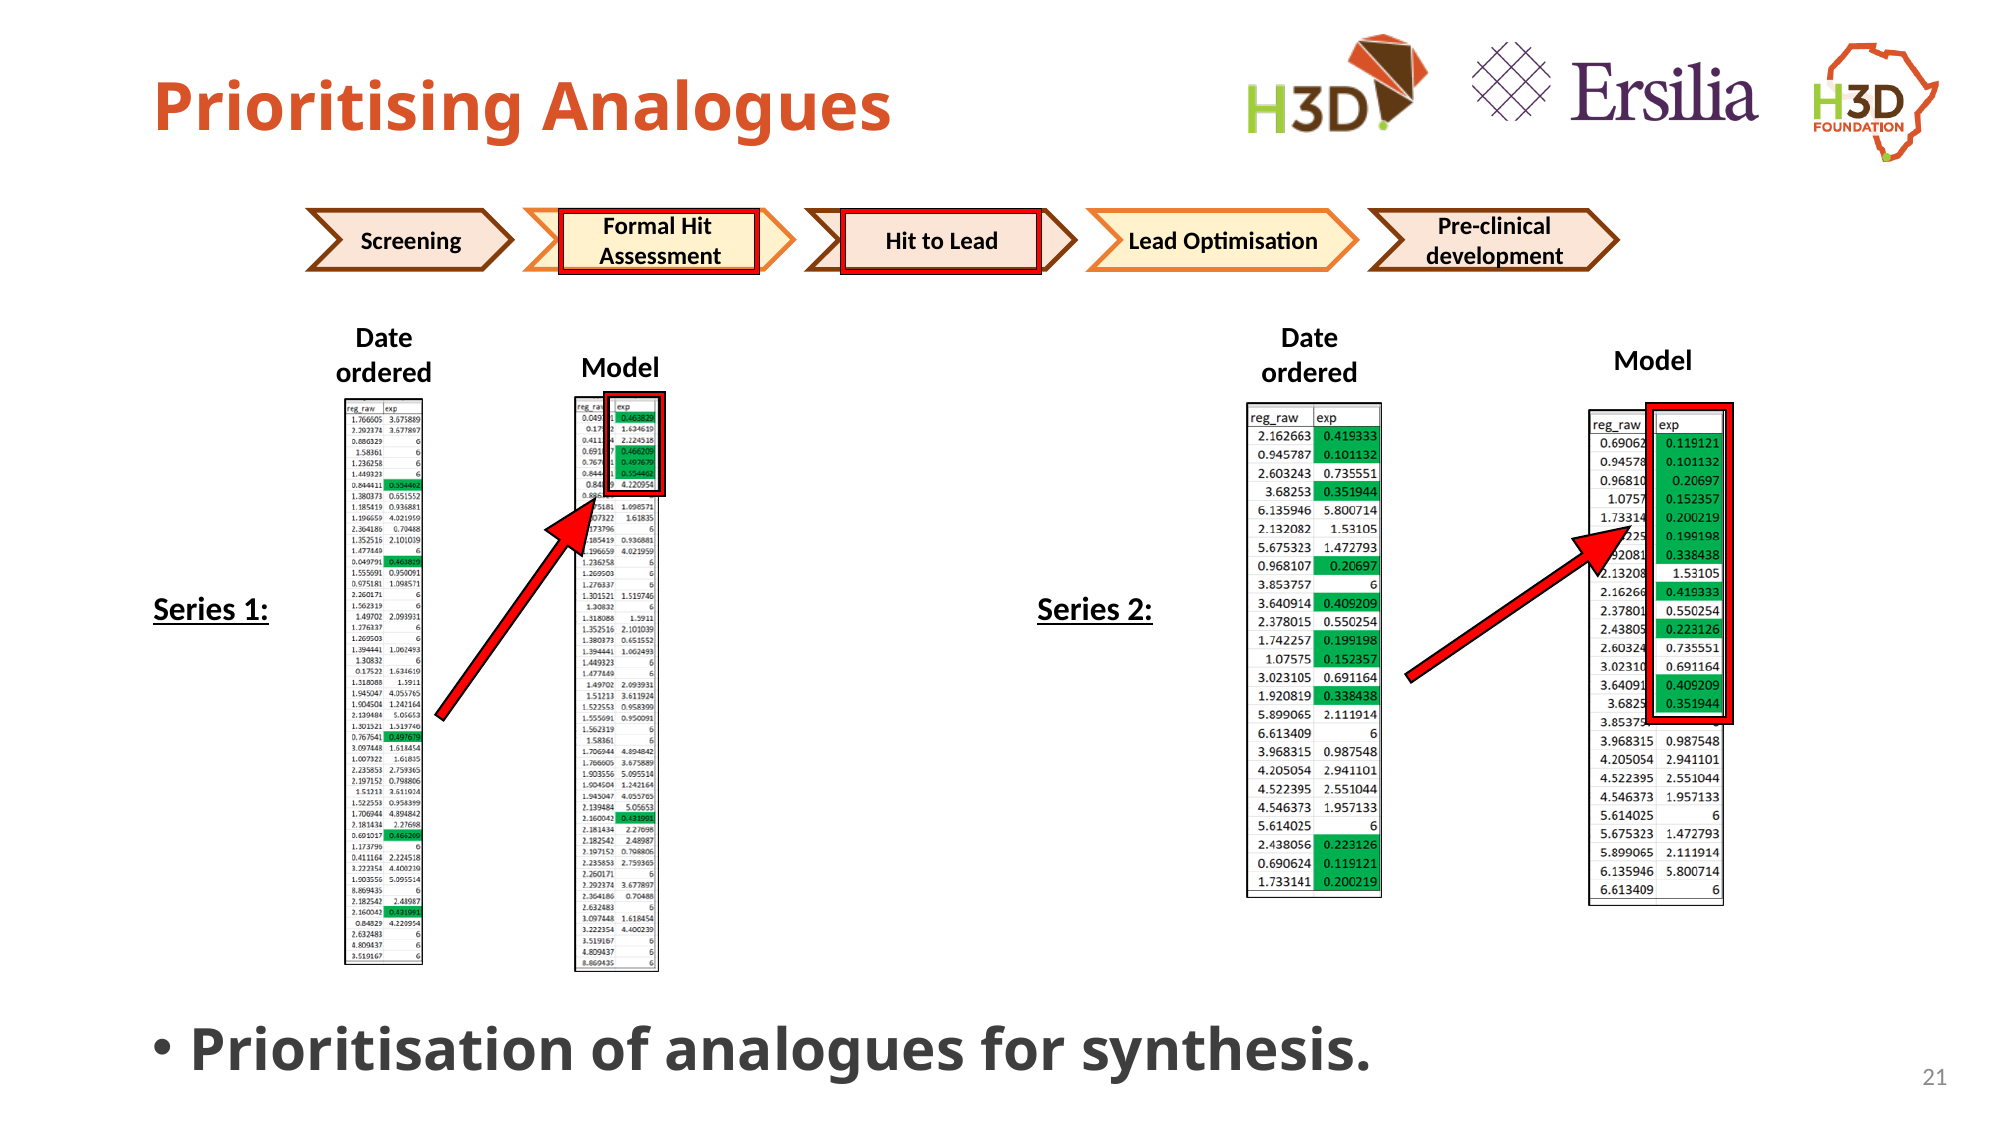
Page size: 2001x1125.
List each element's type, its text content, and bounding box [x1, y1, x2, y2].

picture [1588, 409, 1724, 906]
text_box [1403, 534, 1588, 684]
picture [1248, 33, 1448, 133]
picture [574, 396, 659, 972]
text_box Model [527, 341, 714, 391]
text_box [557, 270, 761, 276]
picture [1472, 42, 1759, 121]
text_box [603, 391, 666, 497]
text_box [1645, 402, 1734, 725]
list Prioritisation of analogues for synthesis. [137, 969, 1875, 1106]
text_box Series 2: [1021, 579, 1171, 635]
picture [1246, 402, 1382, 898]
slide_number 21 [1890, 1045, 1963, 1106]
picture [344, 398, 423, 965]
text_box [839, 270, 1043, 276]
title Prioritising Analogues [137, 59, 1258, 159]
text_box Series 1: [136, 579, 286, 635]
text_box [310, 210, 1618, 270]
text_box Model [1560, 334, 1746, 384]
text_box Date ordered [1235, 310, 1385, 396]
text_box Date ordered [309, 311, 459, 396]
text_box [433, 510, 574, 722]
